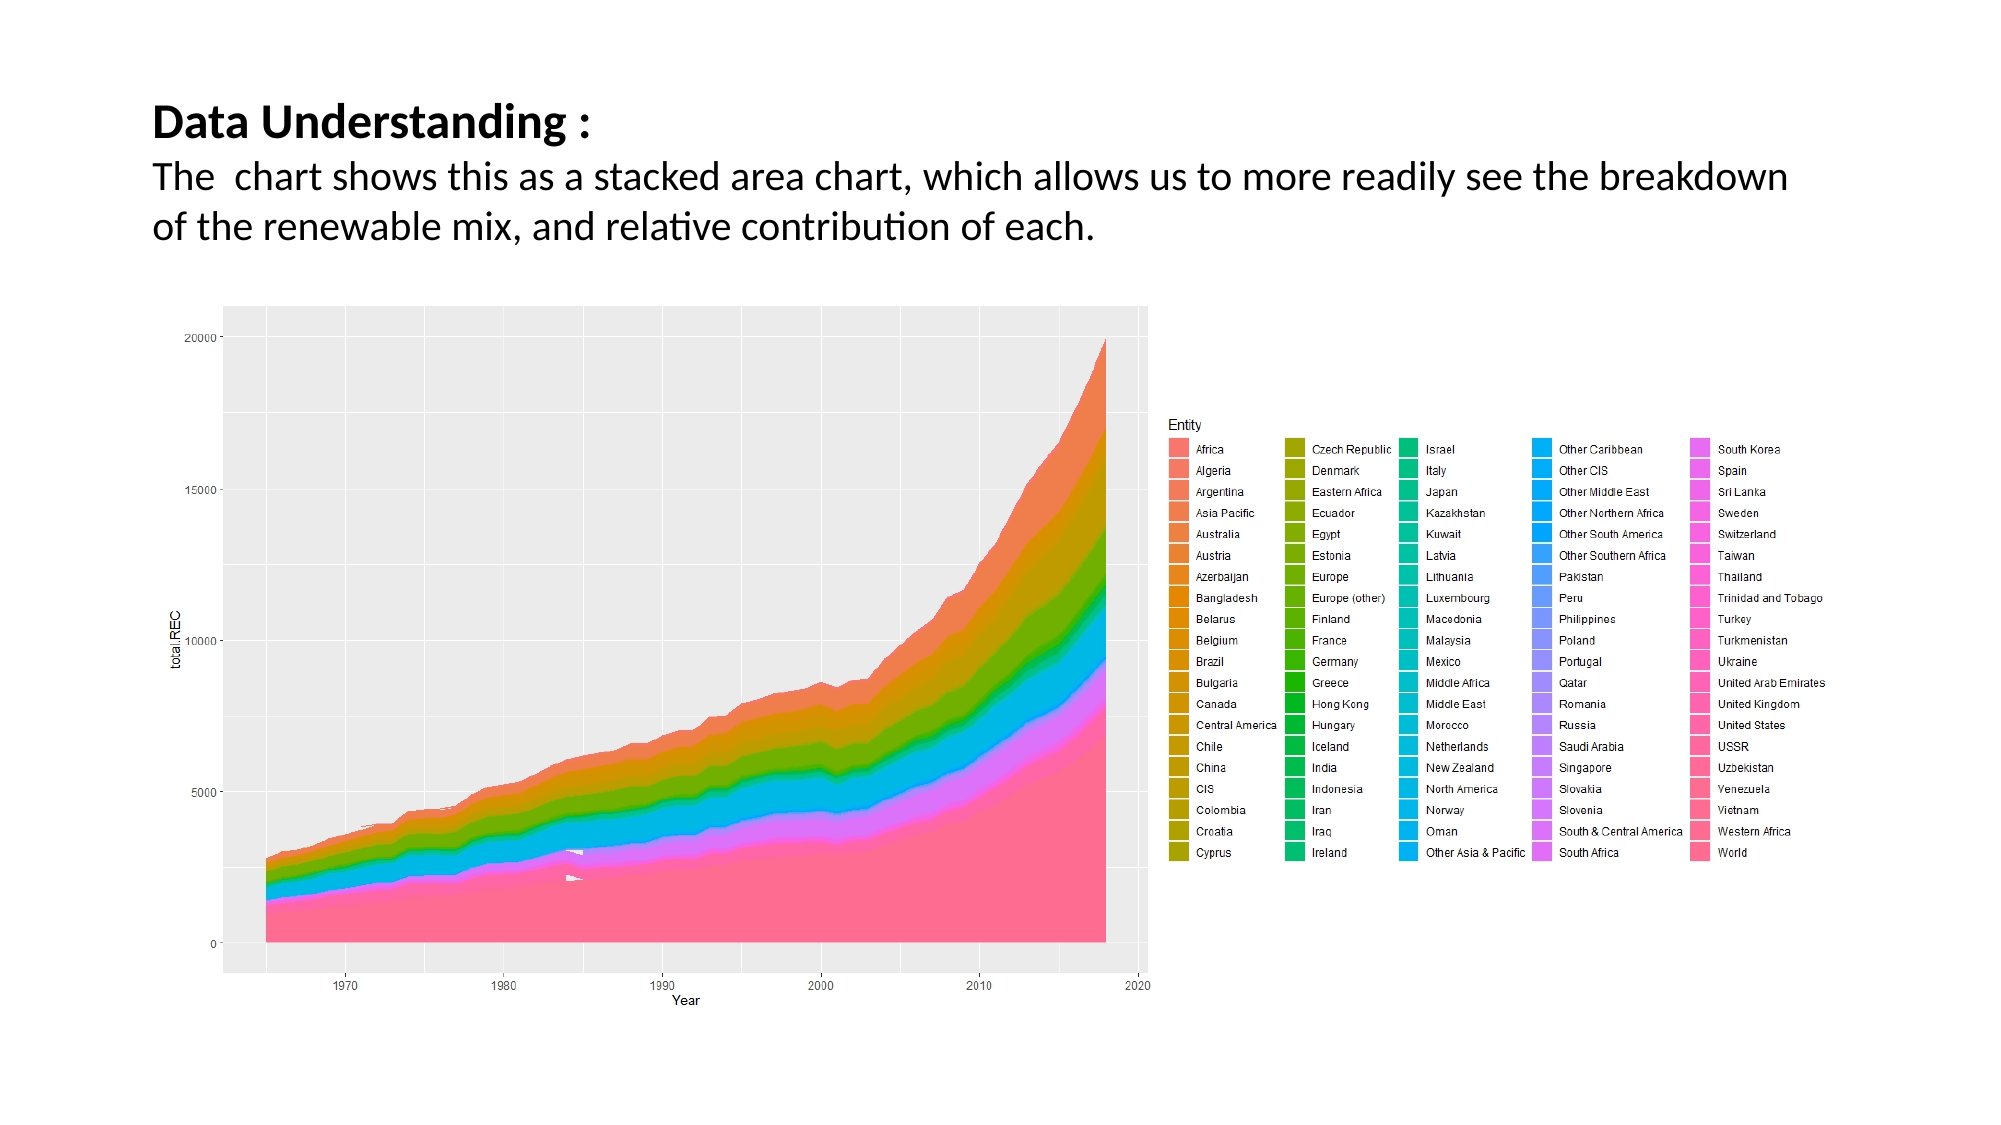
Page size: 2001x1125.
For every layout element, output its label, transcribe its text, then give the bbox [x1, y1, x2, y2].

title Data Understanding : The chart shows this as a stacked area chart, which allows us to more readily see the breakdown of the renewable mix, and relative contribution of each. [137, 59, 1825, 278]
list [161, 299, 1839, 1014]
